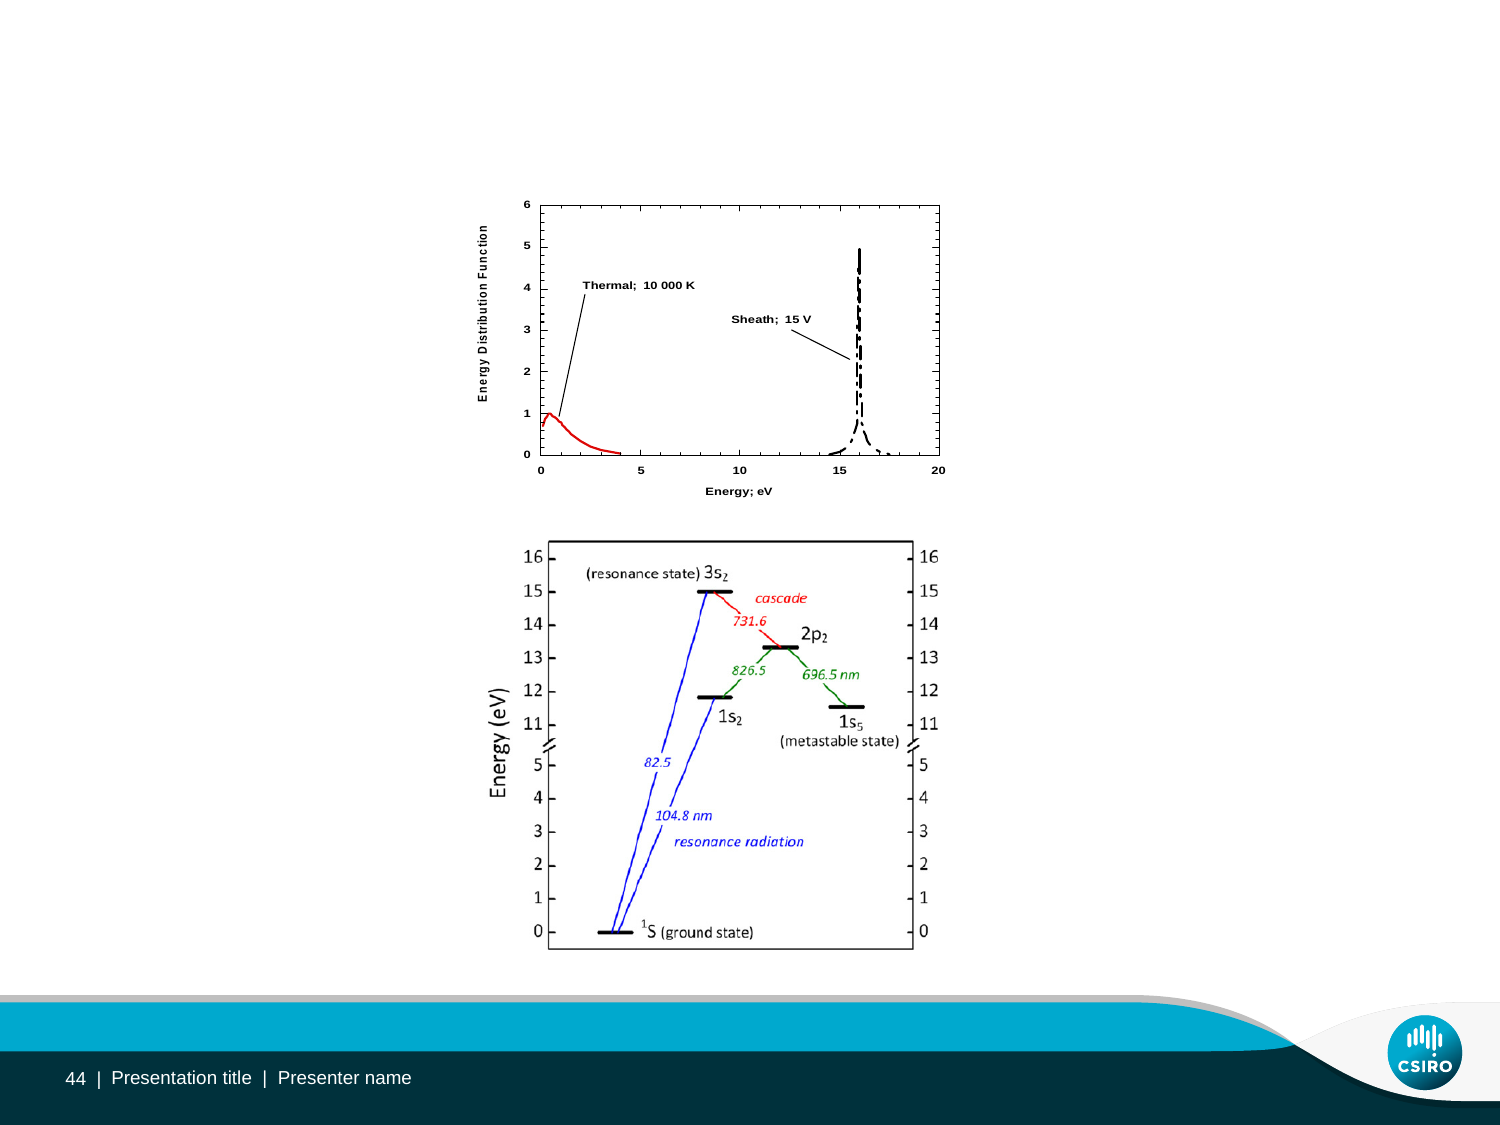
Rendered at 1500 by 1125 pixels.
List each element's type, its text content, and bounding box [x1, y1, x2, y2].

picture [454, 125, 970, 517]
slide_number 44 | [54, 1066, 102, 1088]
picture [486, 538, 938, 951]
footer Presentation title | Presenter name [111, 1066, 1110, 1088]
